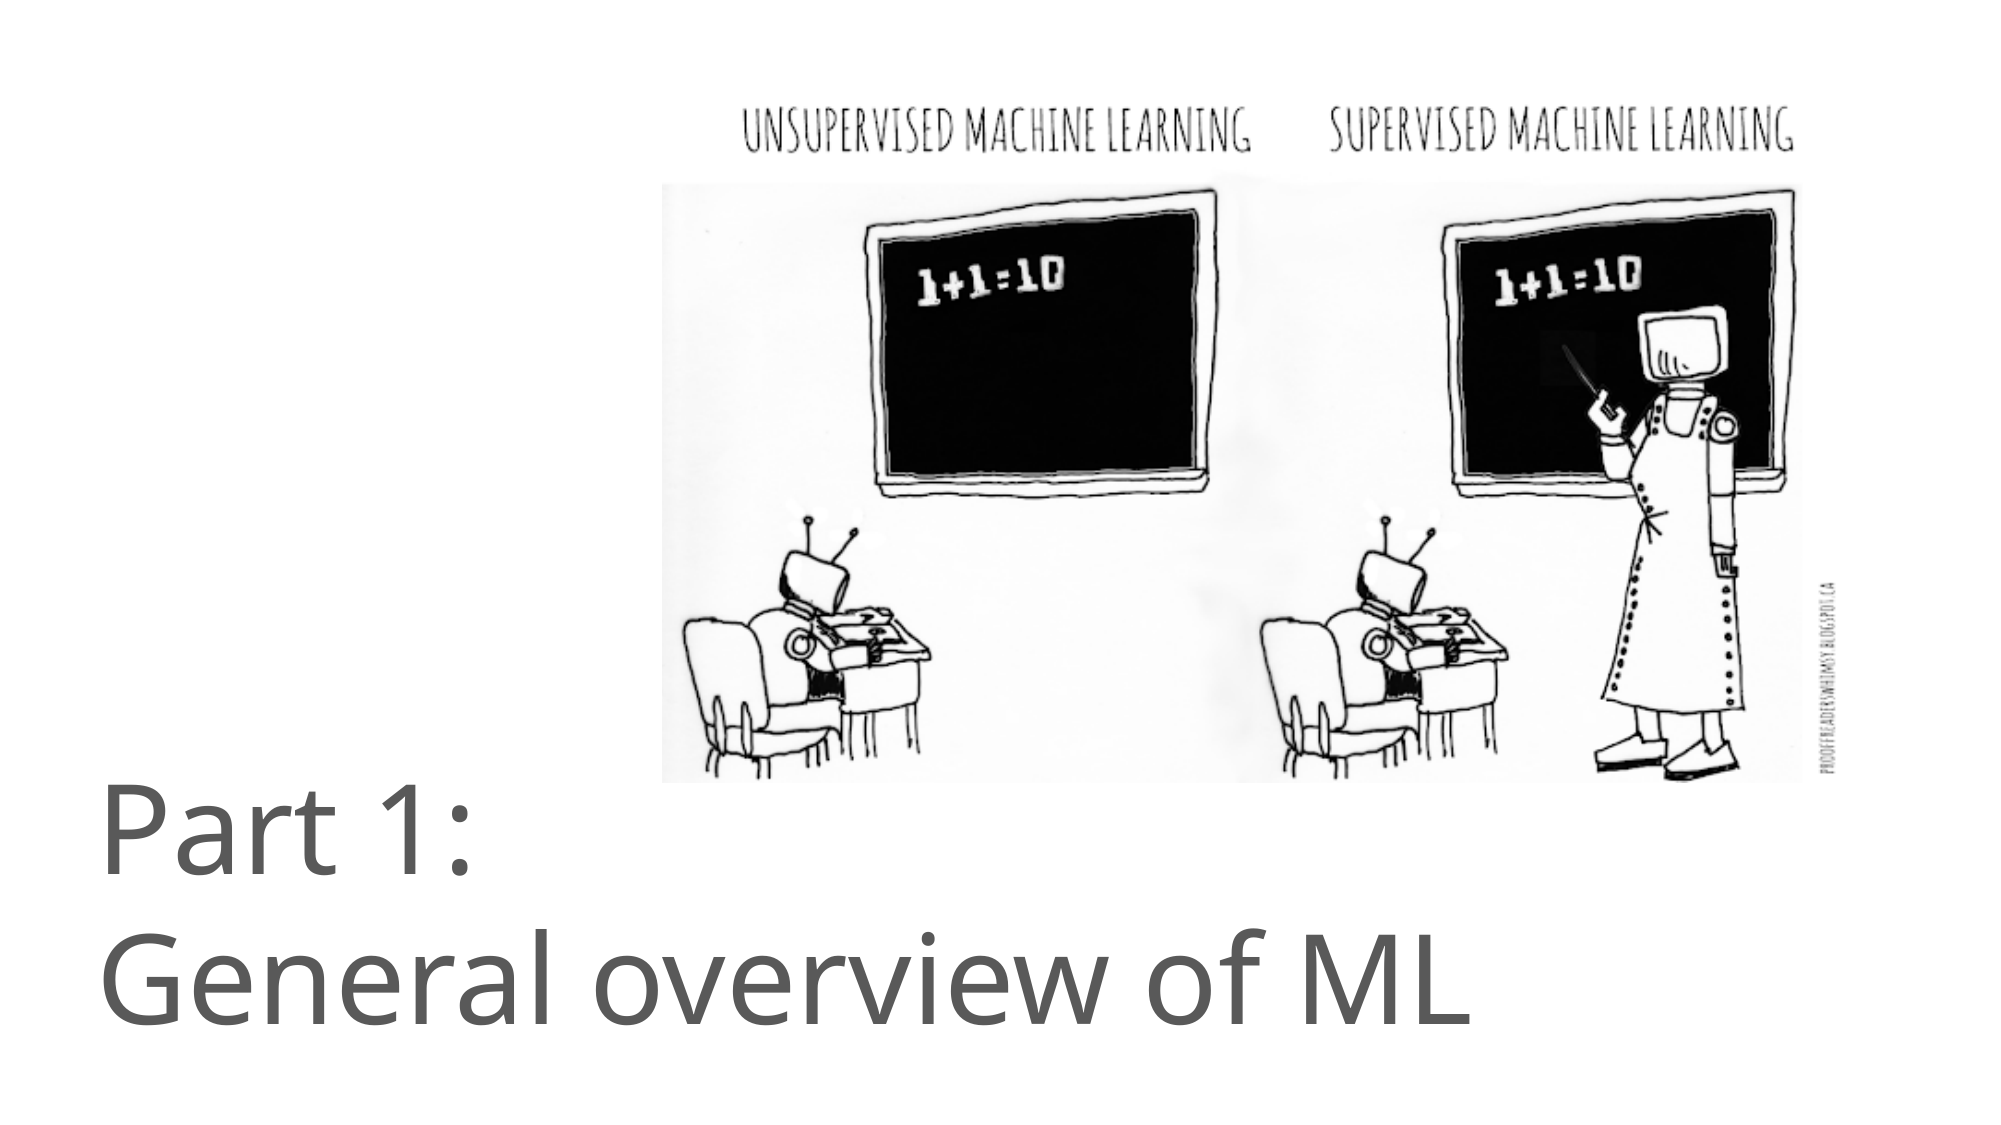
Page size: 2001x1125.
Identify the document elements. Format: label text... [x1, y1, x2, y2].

text_box Part 1: General overview of ML [81, 742, 1489, 1057]
picture [662, 85, 1843, 783]
